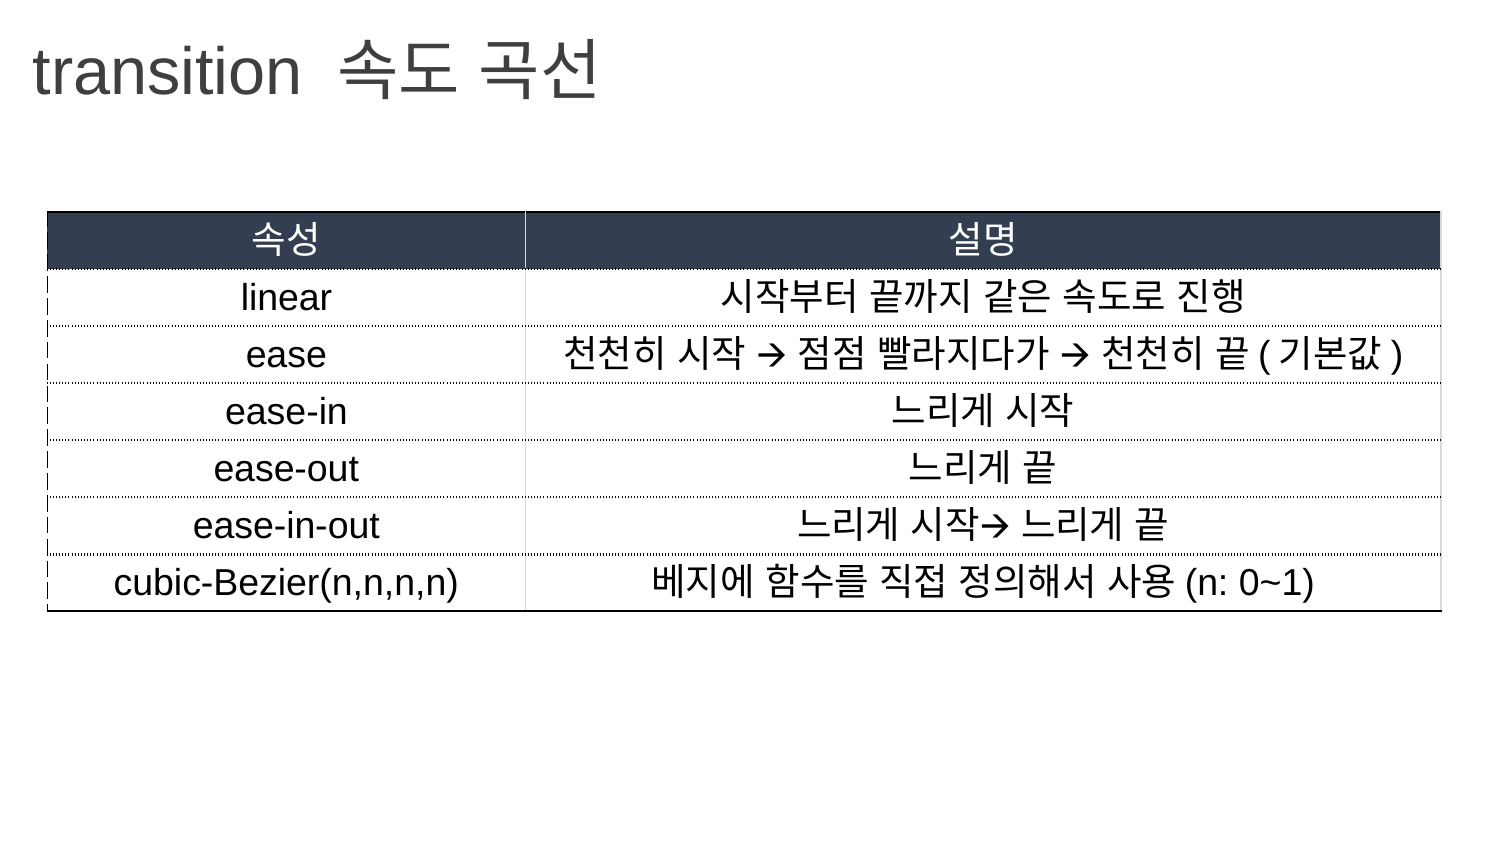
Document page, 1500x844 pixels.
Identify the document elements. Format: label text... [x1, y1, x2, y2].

table_cell ease-in-out [47, 497, 525, 554]
table_cell ease-out [47, 440, 525, 497]
list transition 속도 곡선 [17, 20, 1471, 115]
table_cell 느리게 시작 [526, 383, 1440, 440]
table_header 속성 [47, 213, 525, 269]
table_header 설명 [526, 213, 1440, 269]
table_cell ease [47, 326, 525, 383]
table_cell 천천히 시작 🡪 점점 빨라지다가 🡪 천천히 끝(기본값) [526, 326, 1440, 383]
table_cell cubic-Bezier(n,n,n,n) [47, 554, 525, 610]
table_cell 시작부터 끝까지 같은 속도로 진행 [526, 269, 1440, 326]
table_cell 느리게 끝 [526, 440, 1440, 497]
table_cell 베지에 함수를 직접 정의해서 사용(n: 0~1) [526, 554, 1440, 610]
table_cell 느리게 시작🡪 느리게 끝 [526, 497, 1440, 554]
table_cell linear [47, 269, 525, 326]
table_cell ease-in [47, 383, 525, 440]
